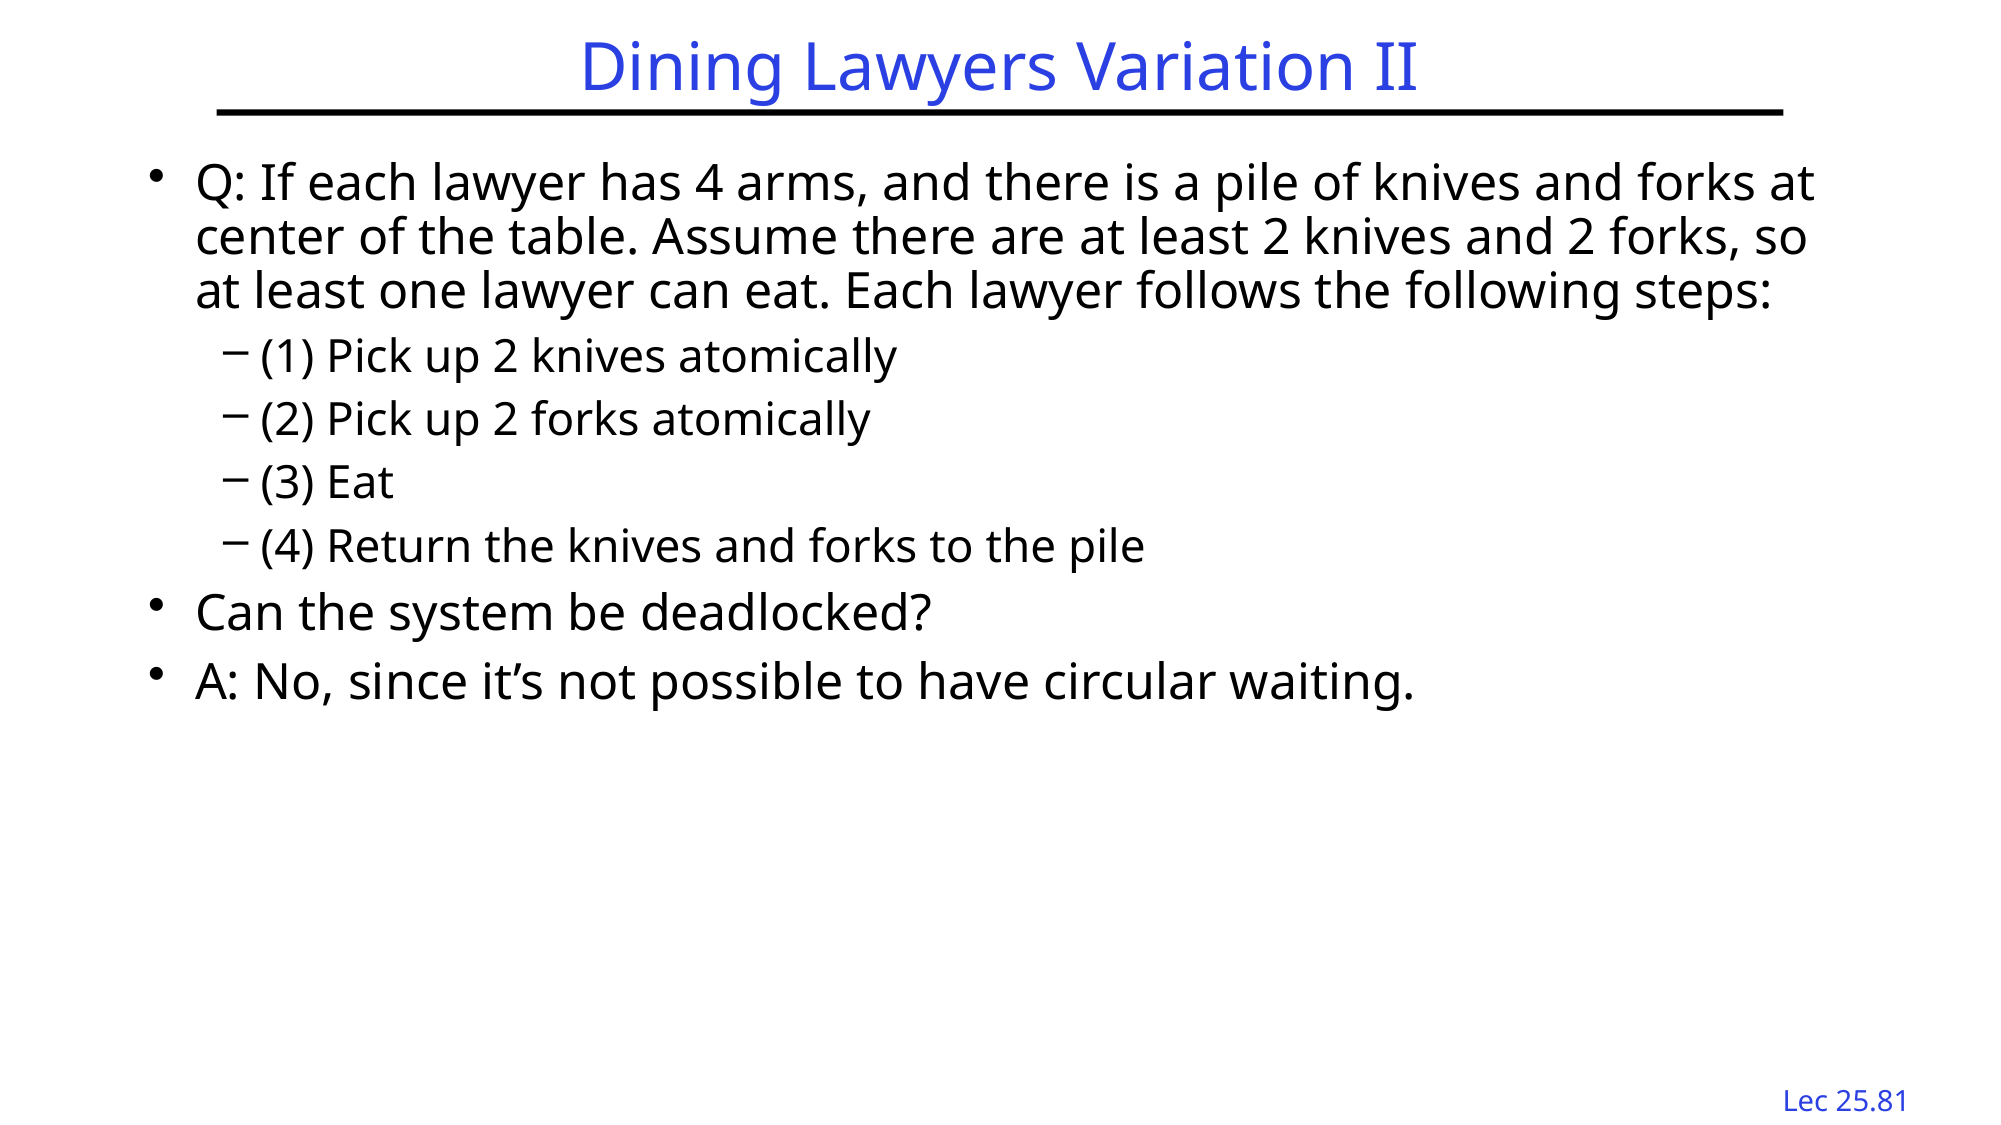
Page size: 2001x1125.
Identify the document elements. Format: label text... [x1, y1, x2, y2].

title Dining Lawyers Variation II [216, 24, 1784, 113]
list Q: If each lawyer has 4 arms, and there is a pile of knives and forks at center of the table. Assume there are at least 2 knives and 2 forks, so at least one lawyer can eat. Each lawyer follows the following steps: (1) Pick up 2 knives atomically (2) Pick up 2 forks atomically (3) Eat (4) Return the knives and forks to the pile Can the system be deadlocked? A: No, since it’s not possible to have circular waiting. [133, 149, 1867, 988]
